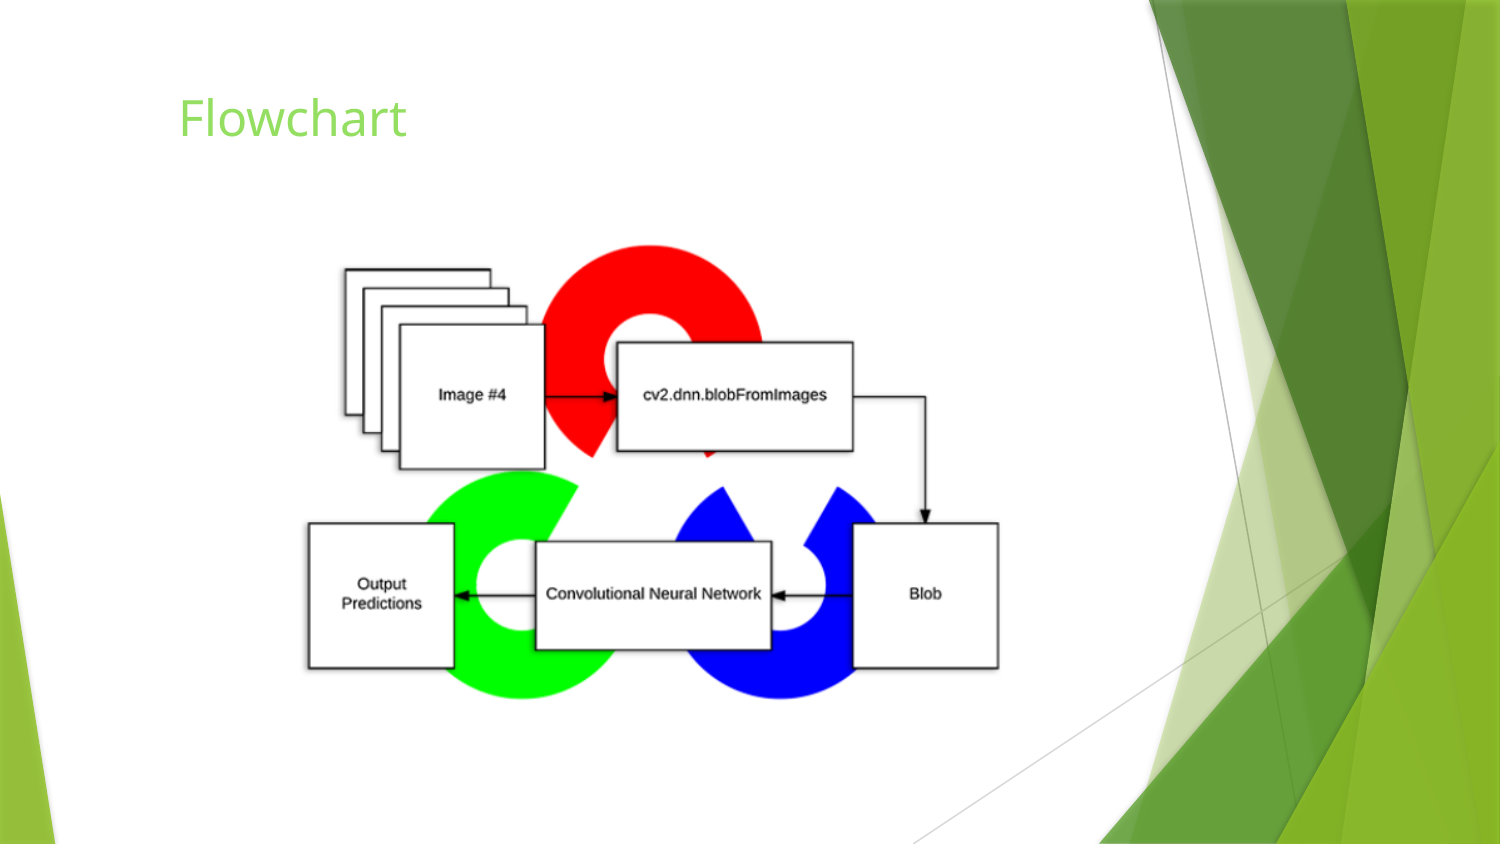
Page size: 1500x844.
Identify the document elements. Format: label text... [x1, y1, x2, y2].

picture [202, 198, 1075, 735]
text_box Flowchart [163, 79, 895, 155]
